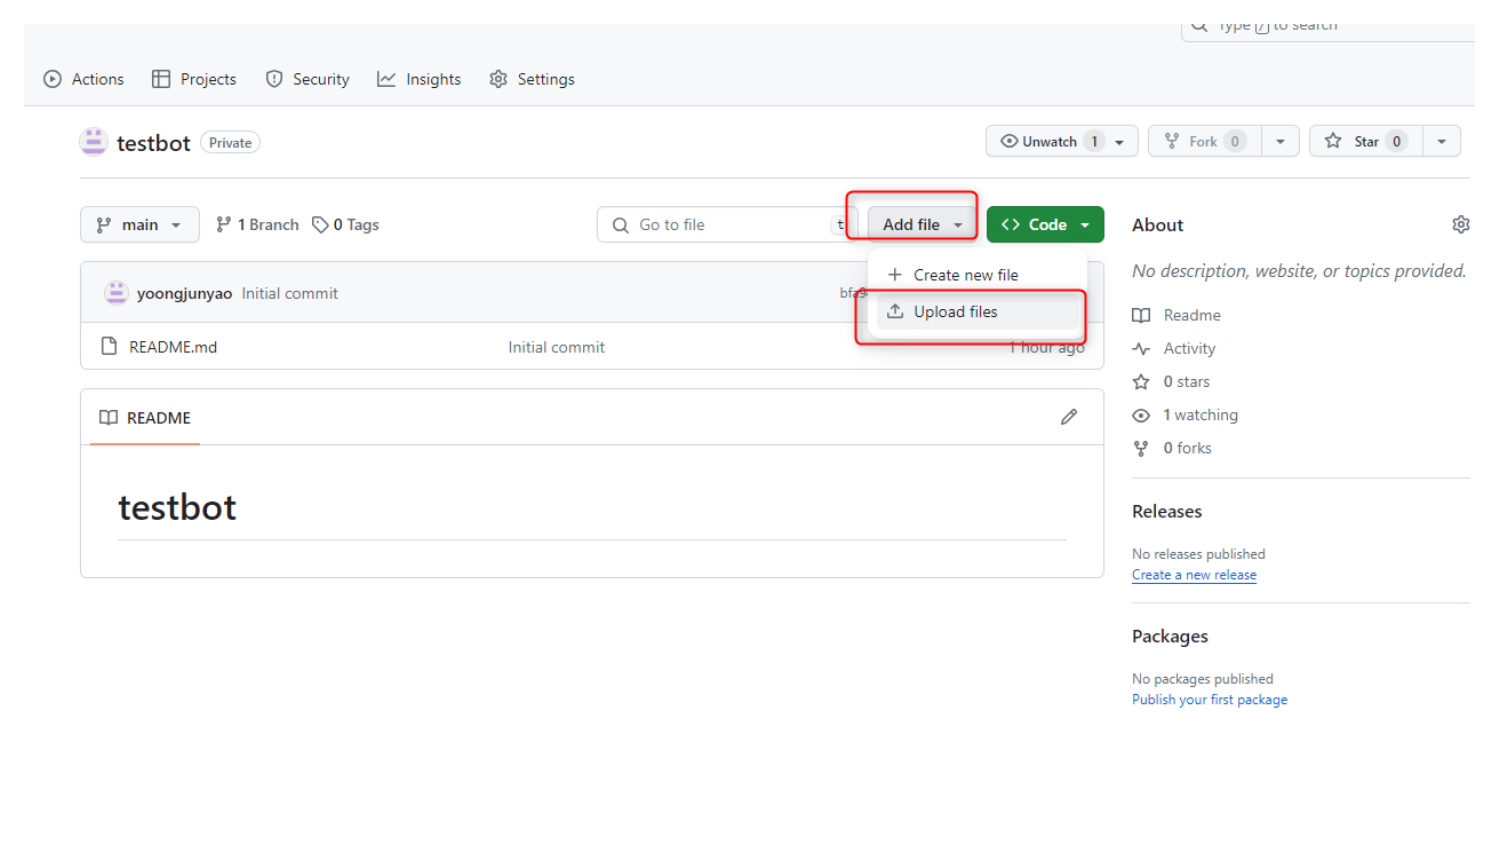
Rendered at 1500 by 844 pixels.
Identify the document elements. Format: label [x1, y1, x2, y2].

picture [24, 24, 1476, 757]
